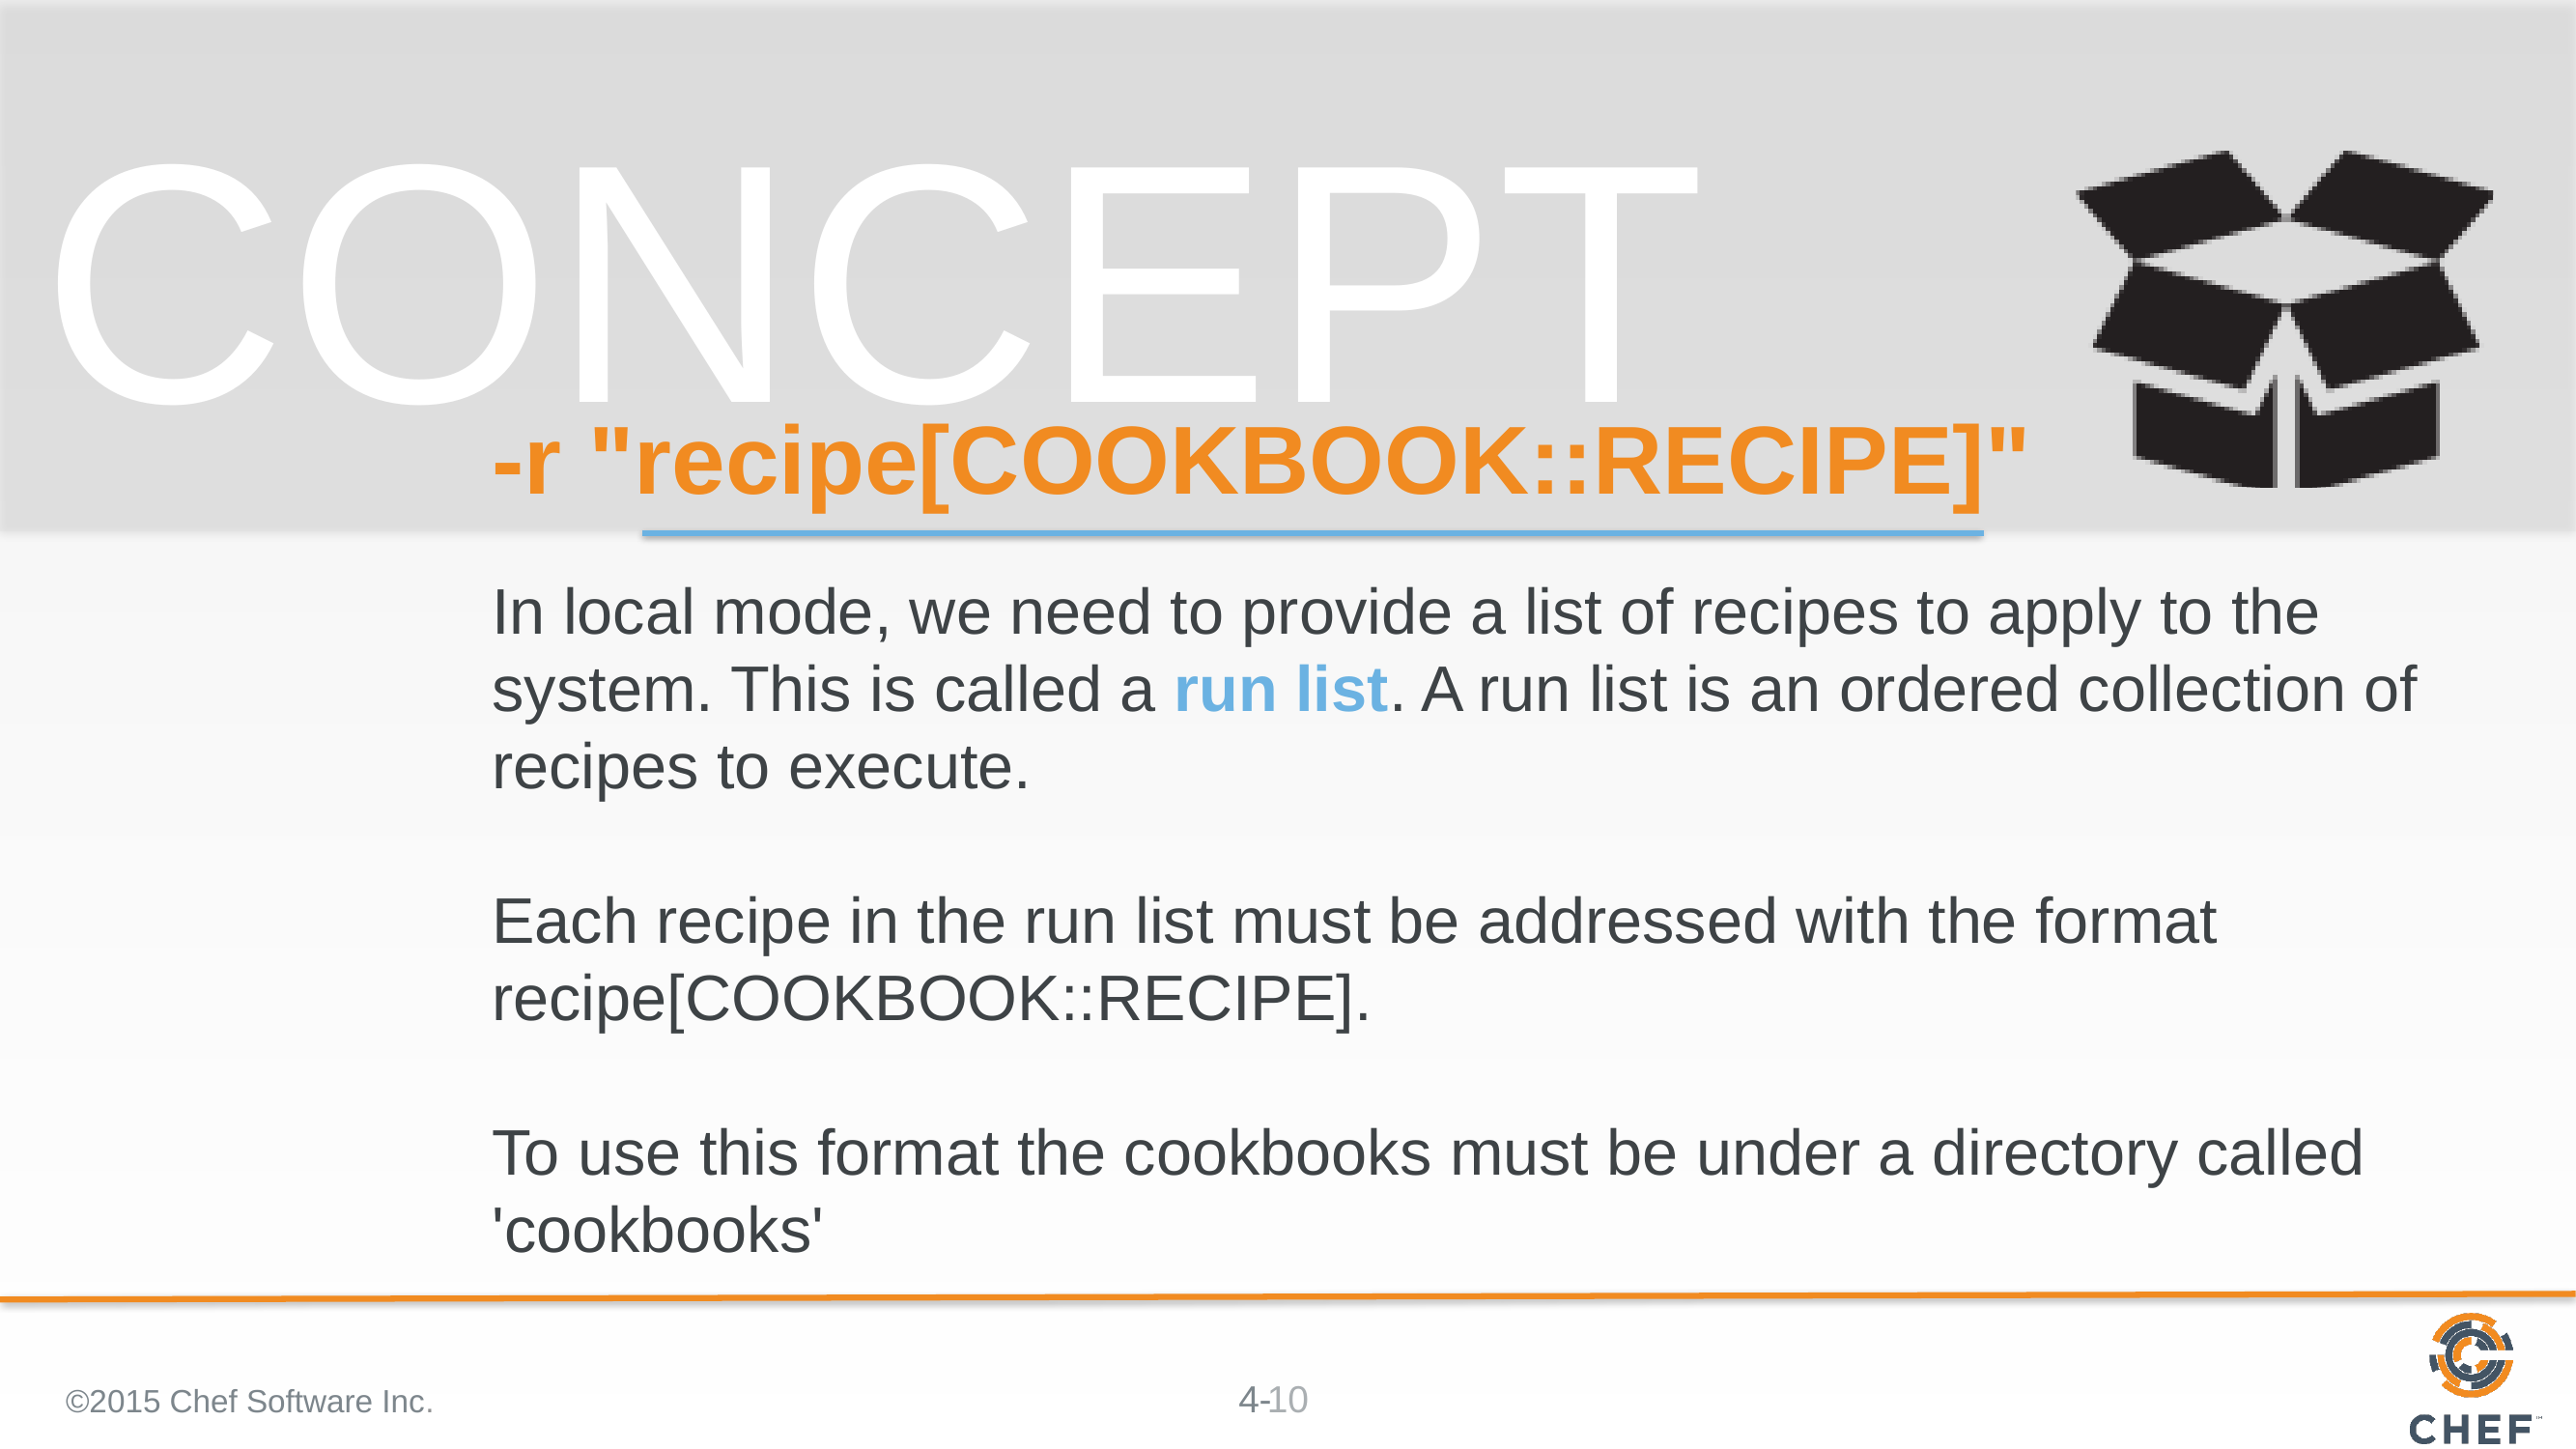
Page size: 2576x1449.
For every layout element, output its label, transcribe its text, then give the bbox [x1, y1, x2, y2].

footer ©2015 Chef Software Inc. [51, 1359, 952, 1440]
slide_number 10 [998, 1359, 1578, 1437]
subtitle In local mode, we need to provide a list of recipes to apply to the system. This is called a run list. A run list is an ordered collection of recipes to execute. Each recipe in the run list must be addressed with the format recipe[COOKBOOK::RECIPE]. To use this format the cookbooks must be under a directory called 'cookbooks' [477, 555, 2532, 1087]
picture [2399, 1297, 2550, 1449]
title -r "recipe[COOKBOOK::RECIPE]" [477, 395, 2217, 531]
